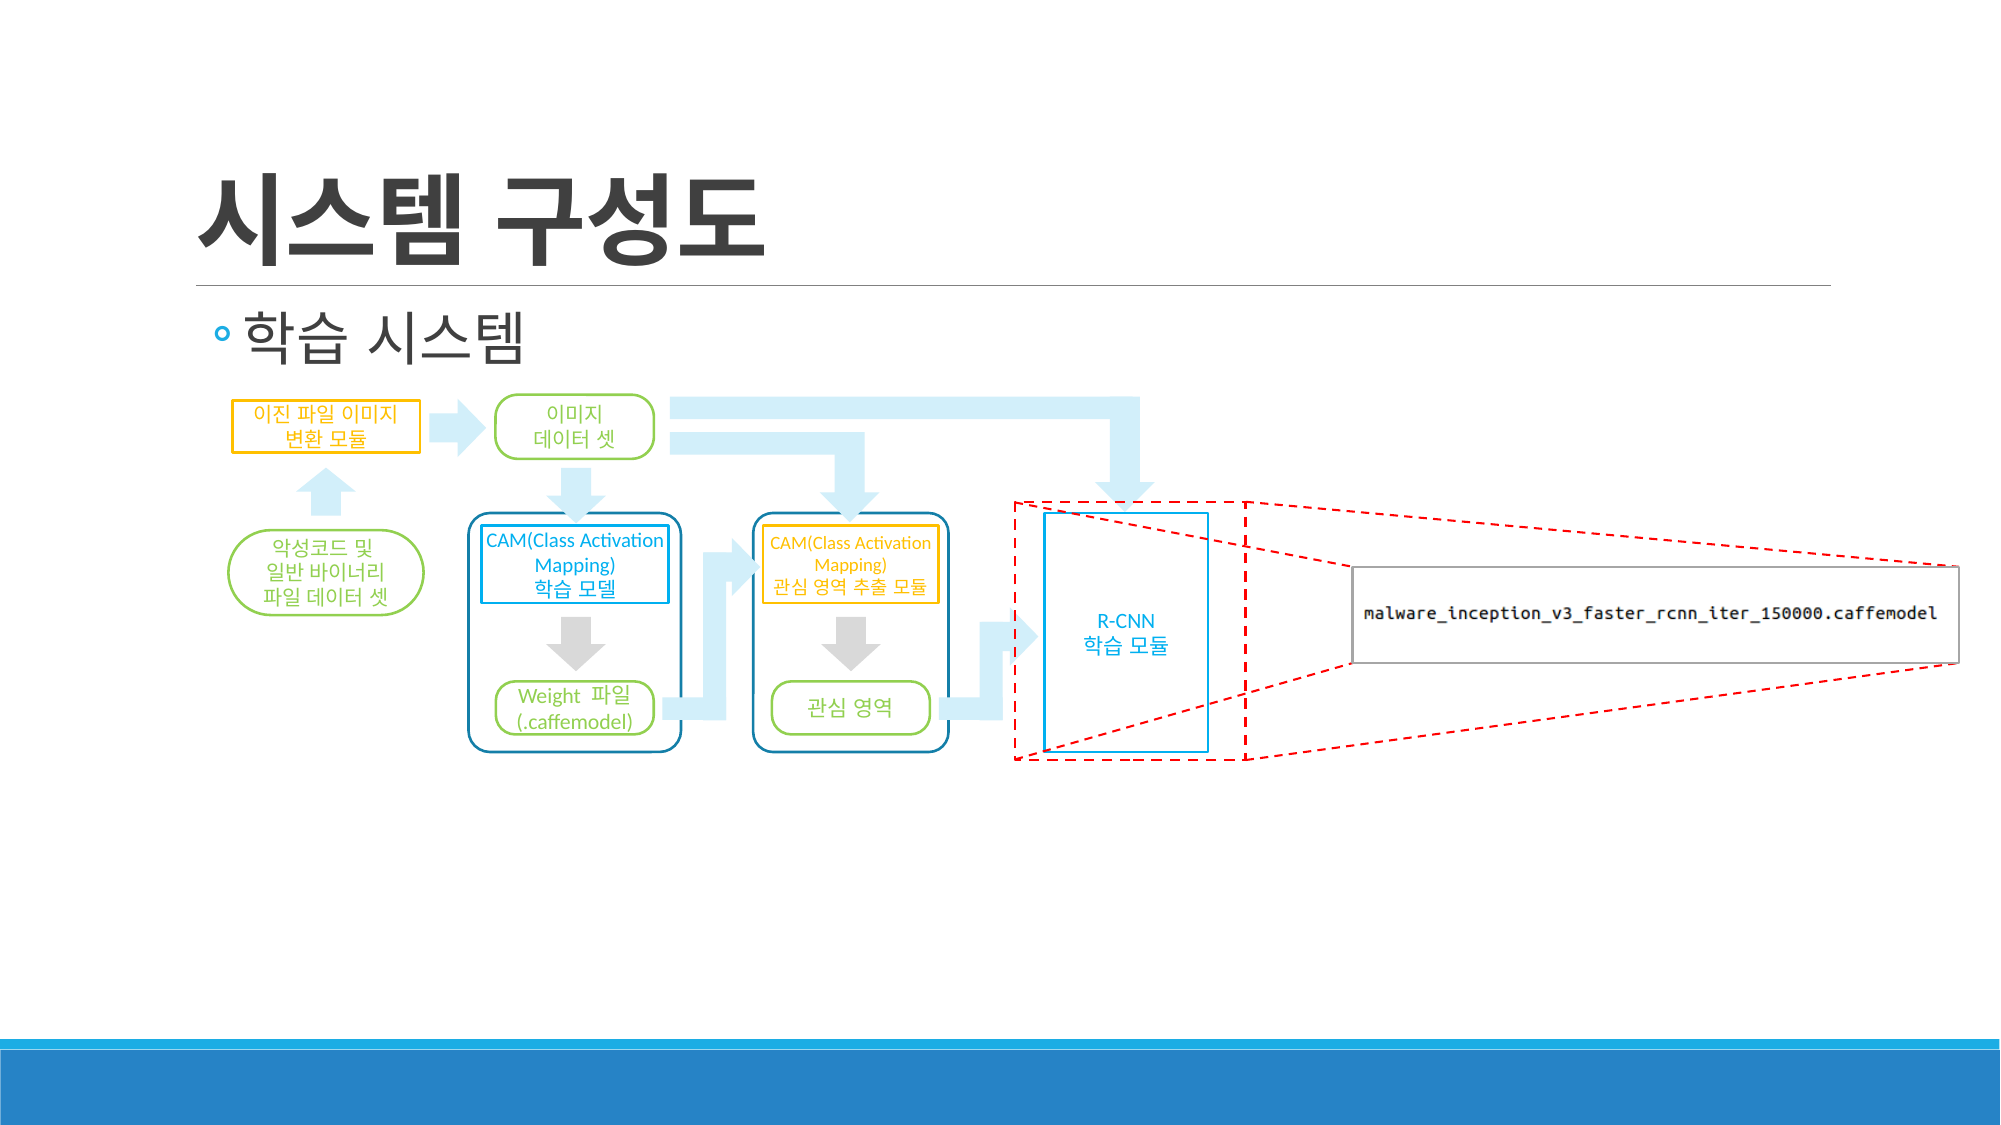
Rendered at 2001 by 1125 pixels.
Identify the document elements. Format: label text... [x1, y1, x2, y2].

title 시스템 구성도 [180, 47, 1830, 285]
text_box [1351, 576, 1960, 659]
text_box [1216, 577, 1247, 659]
picture [1363, 603, 1945, 626]
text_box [1360, 501, 1960, 568]
list 학습 시스템 [180, 302, 1830, 963]
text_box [1014, 501, 1354, 568]
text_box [227, 394, 1209, 753]
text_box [1361, 662, 1960, 761]
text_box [1014, 662, 1354, 760]
